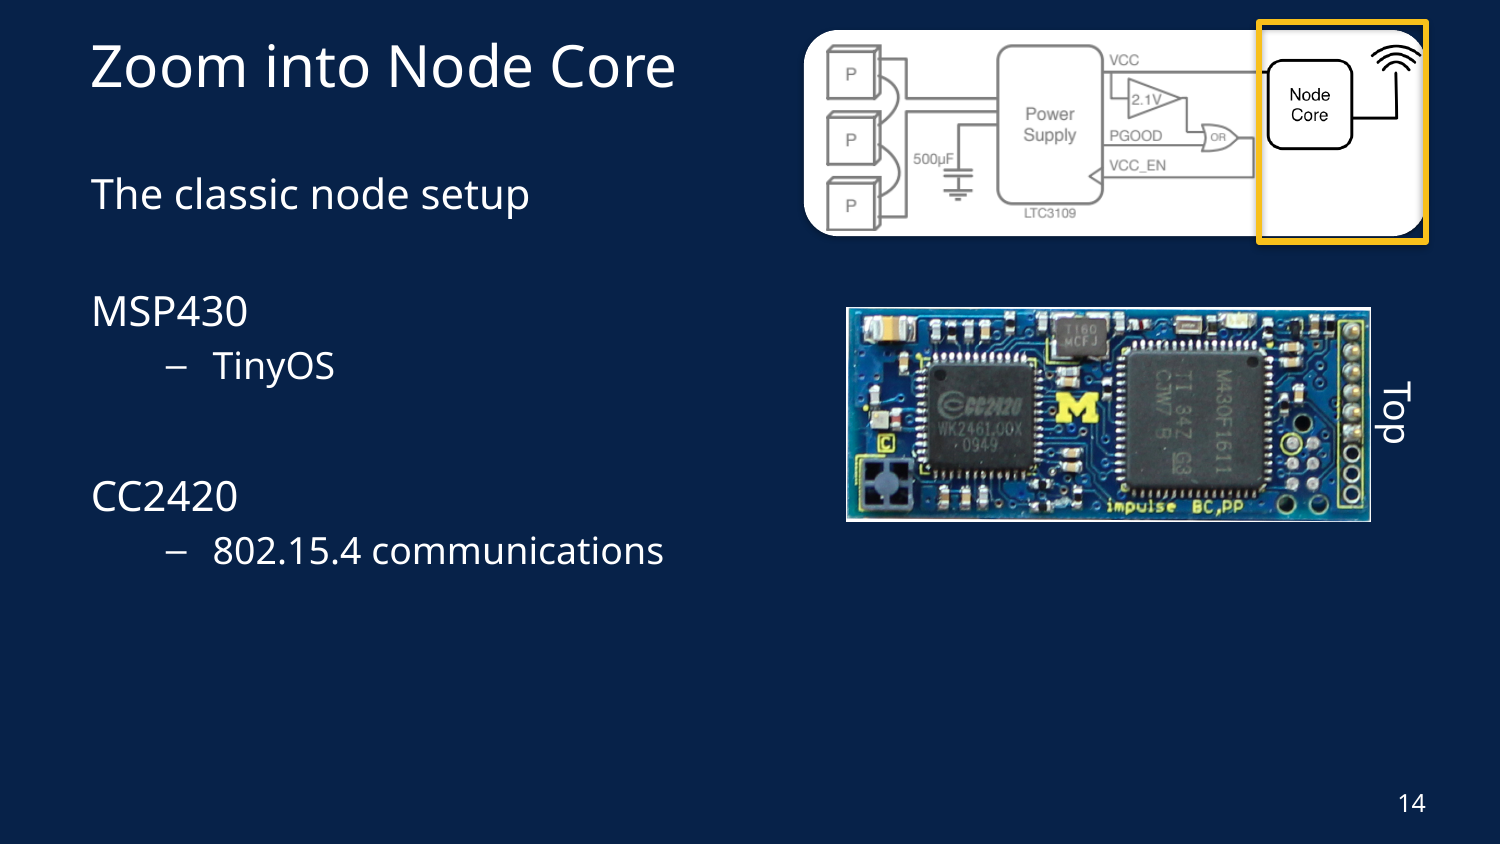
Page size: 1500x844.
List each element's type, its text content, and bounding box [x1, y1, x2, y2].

text_box [1258, 21, 1427, 31]
text_box [803, 29, 1252, 232]
picture [824, 27, 1426, 235]
list The classic node setup MSP430 TinyOS CC2420 802.15.4 communications [76, 160, 773, 782]
slide_number 14 [1088, 782, 1427, 828]
title Zoom into Node Core [76, 22, 1256, 121]
picture [846, 307, 1371, 523]
text_box Top [1373, 307, 1429, 520]
